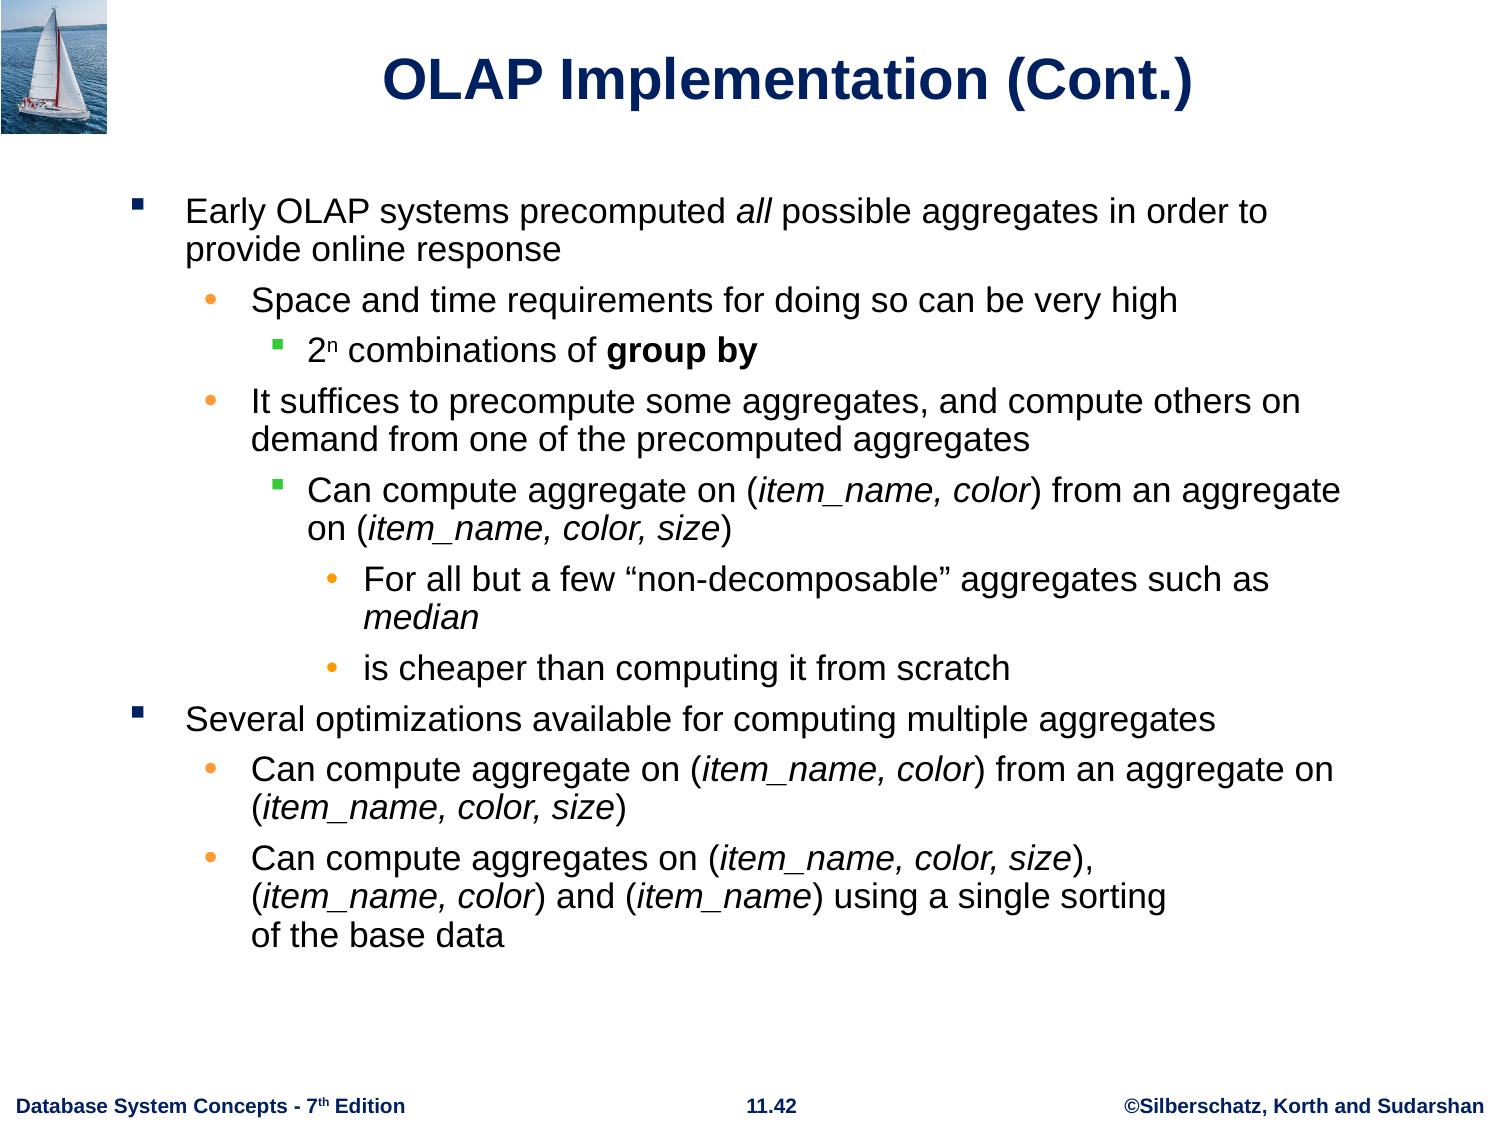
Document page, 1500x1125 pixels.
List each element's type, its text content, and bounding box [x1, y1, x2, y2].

title OLAP Implementation (Cont.) [125, 18, 1452, 120]
picture [1, 0, 107, 134]
list Early OLAP systems precomputed all possible aggregates in order to provide online response Space and time requirements for doing so can be very high 2n combinations of group by It suffices to precompute some aggregates, and compute others on demand from one of the precomputed aggregates Can compute aggregate on (item_name, color) from an aggregate on (item_name, color, size) For all but a few “non-decomposable” aggregates such as median is cheaper than computing it from scratch Several optimizations available for computing multiple aggregates Can compute aggregate on (item_name, color) from an aggregate on (item_name, color, size) Can compute aggregates on (item_name, color, size), (item_name, color) and (item_name) using a single sorting of the base data [113, 185, 1401, 1066]
